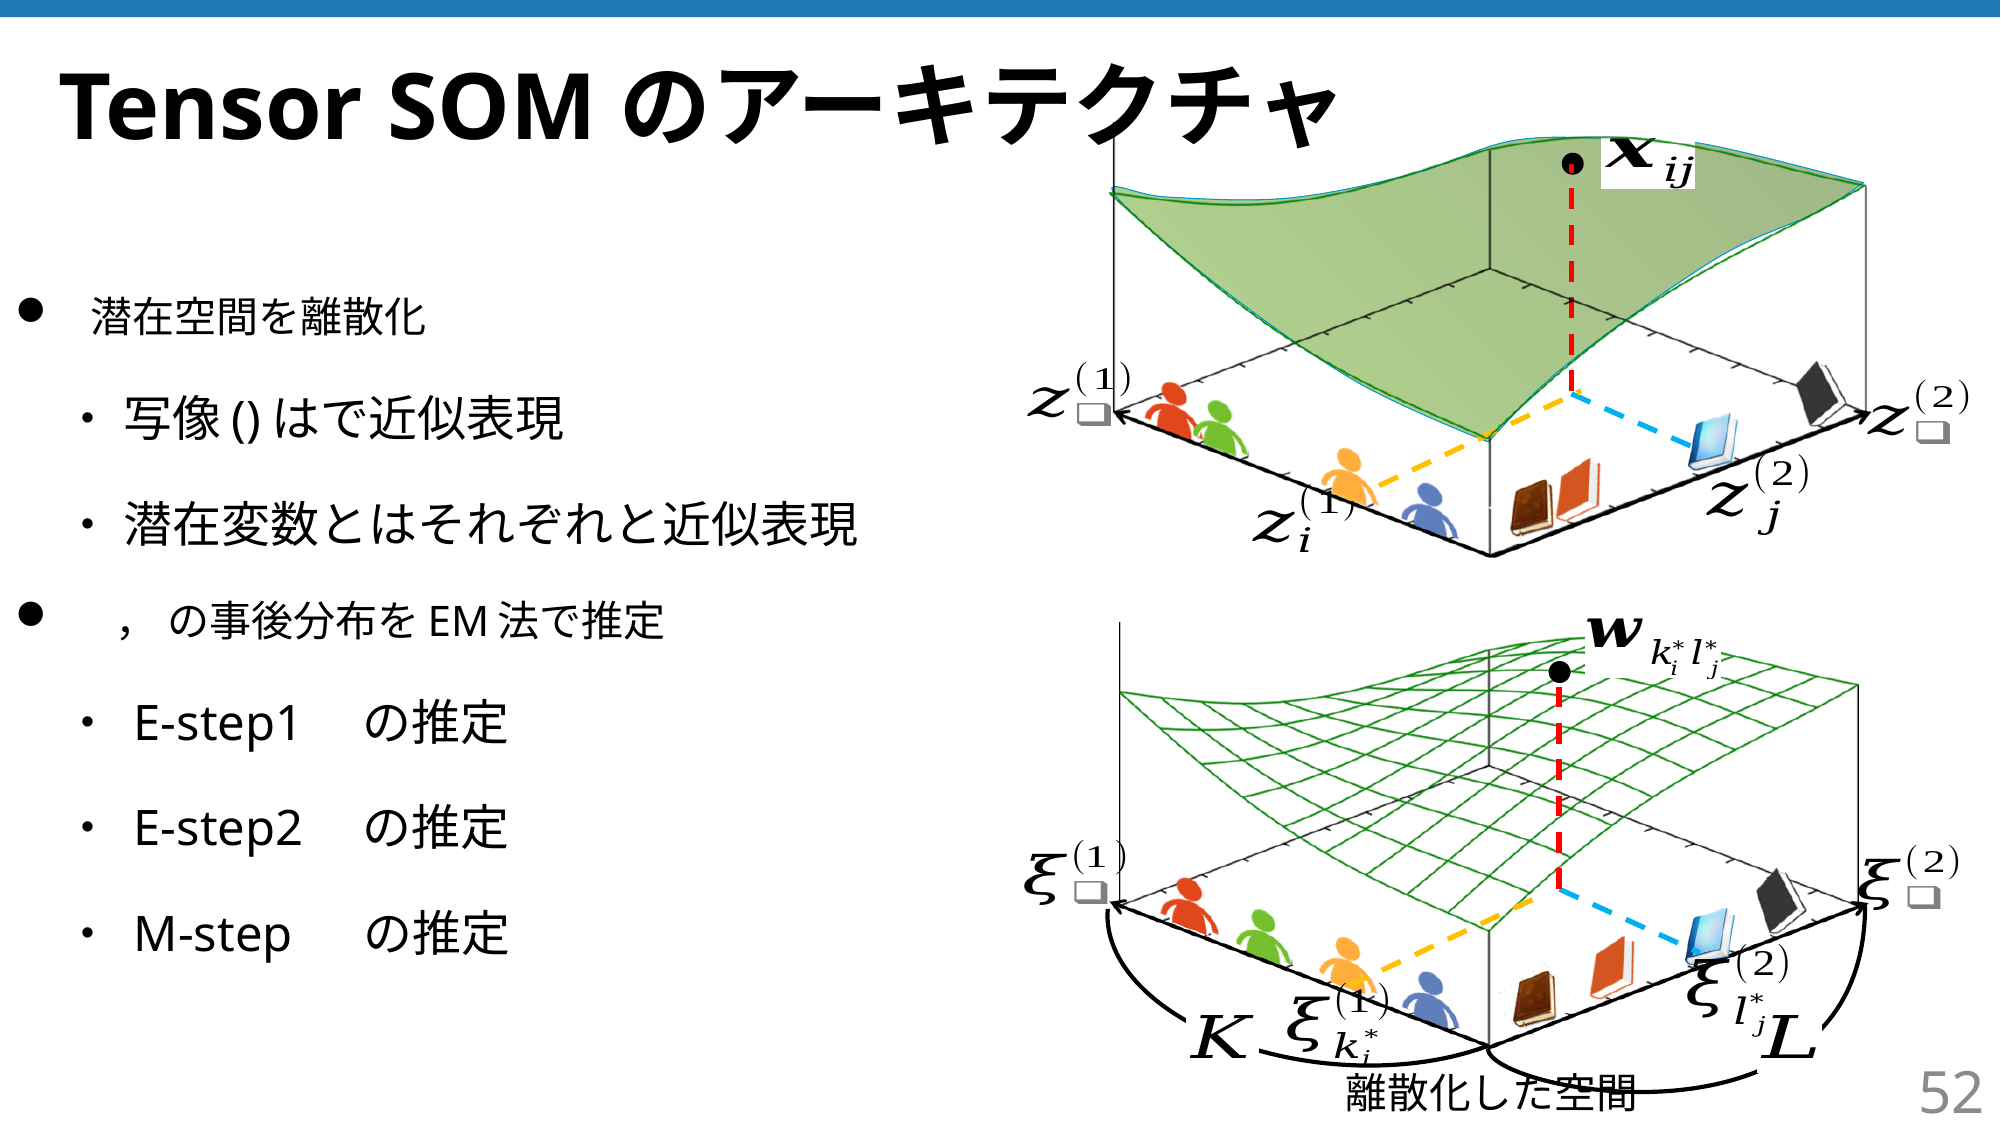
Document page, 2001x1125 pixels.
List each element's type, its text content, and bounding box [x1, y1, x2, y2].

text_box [1017, 599, 1961, 1125]
slide_number 52 [1961, 1065, 2000, 1125]
title Tensor SOMのアーキテクチャ [43, 42, 2000, 178]
picture [1096, 122, 1887, 558]
